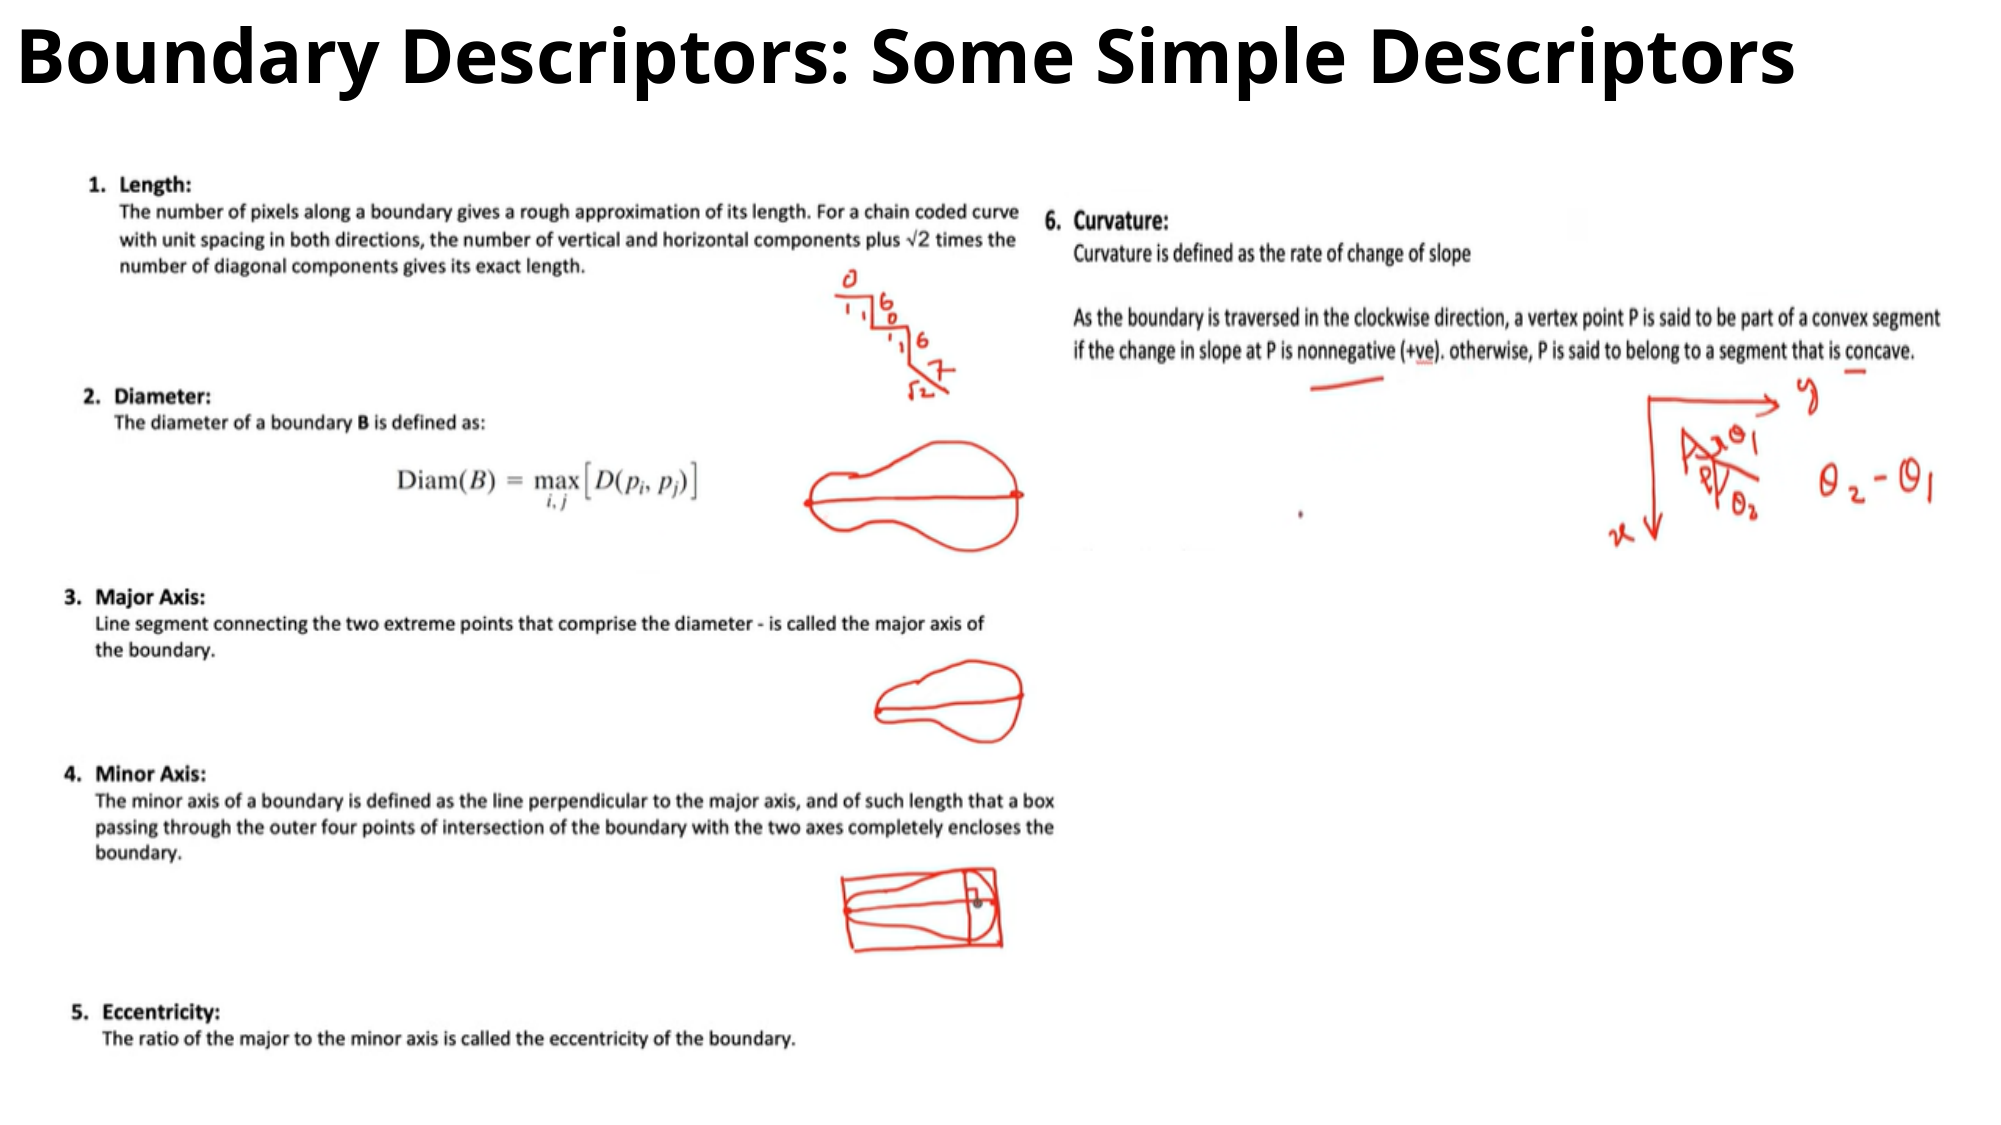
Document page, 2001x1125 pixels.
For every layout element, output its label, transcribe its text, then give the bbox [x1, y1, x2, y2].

picture [1035, 188, 1970, 551]
title Boundary Descriptors: Some Simple Descriptors [0, 0, 1843, 118]
picture [51, 570, 1088, 1078]
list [66, 160, 1047, 569]
